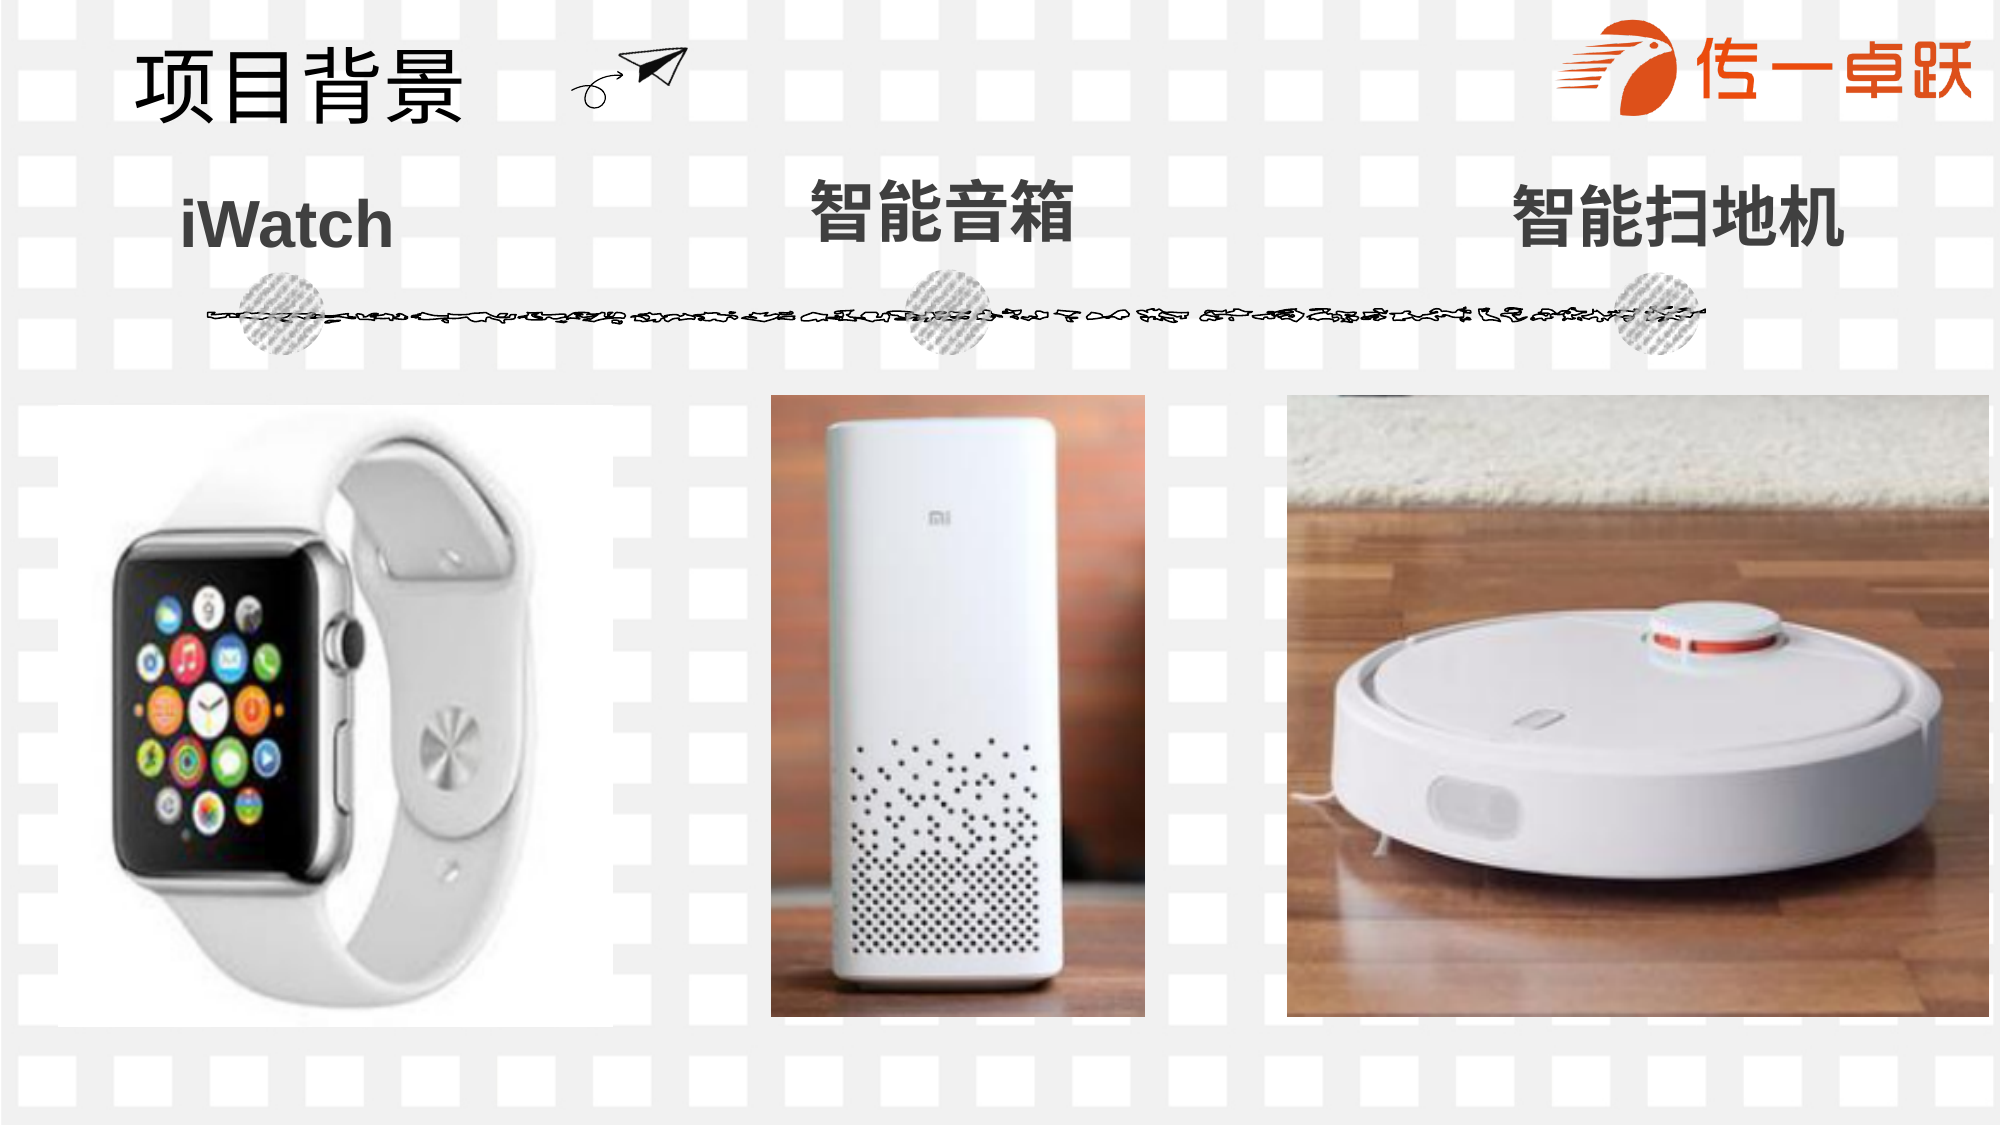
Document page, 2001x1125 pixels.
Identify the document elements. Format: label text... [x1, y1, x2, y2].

picture [0, 0, 2000, 1125]
text_box iWatch [164, 173, 437, 269]
text_box 智能扫地机 [1496, 167, 1880, 263]
text_box 项目背景 [119, 26, 483, 142]
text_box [207, 269, 1706, 356]
text_box 智能音箱 [795, 162, 1150, 257]
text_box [581, 43, 686, 109]
